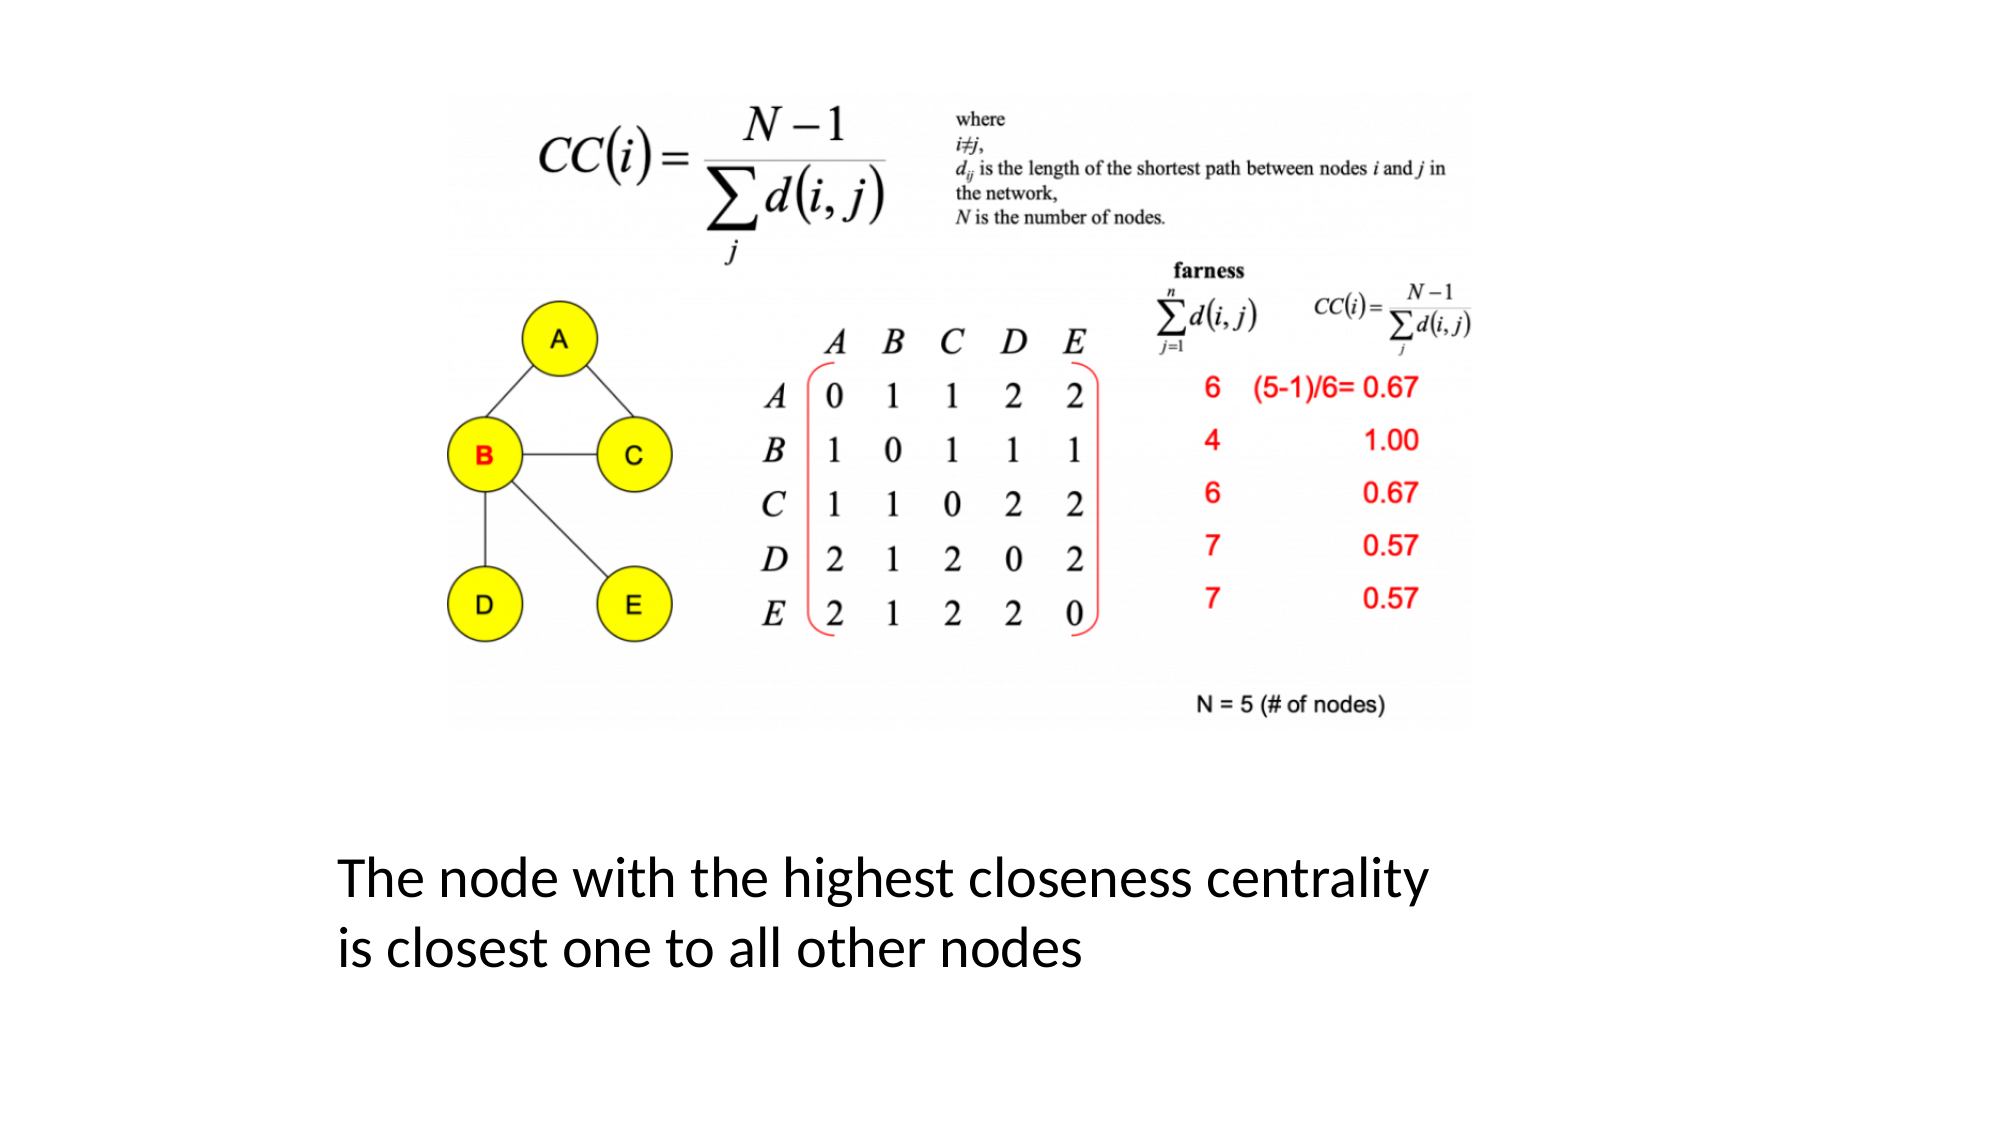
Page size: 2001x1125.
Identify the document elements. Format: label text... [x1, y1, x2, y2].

picture [444, 79, 1497, 730]
text_box The node with the highest closeness centrality is closest one to all other nodes [322, 831, 1472, 987]
